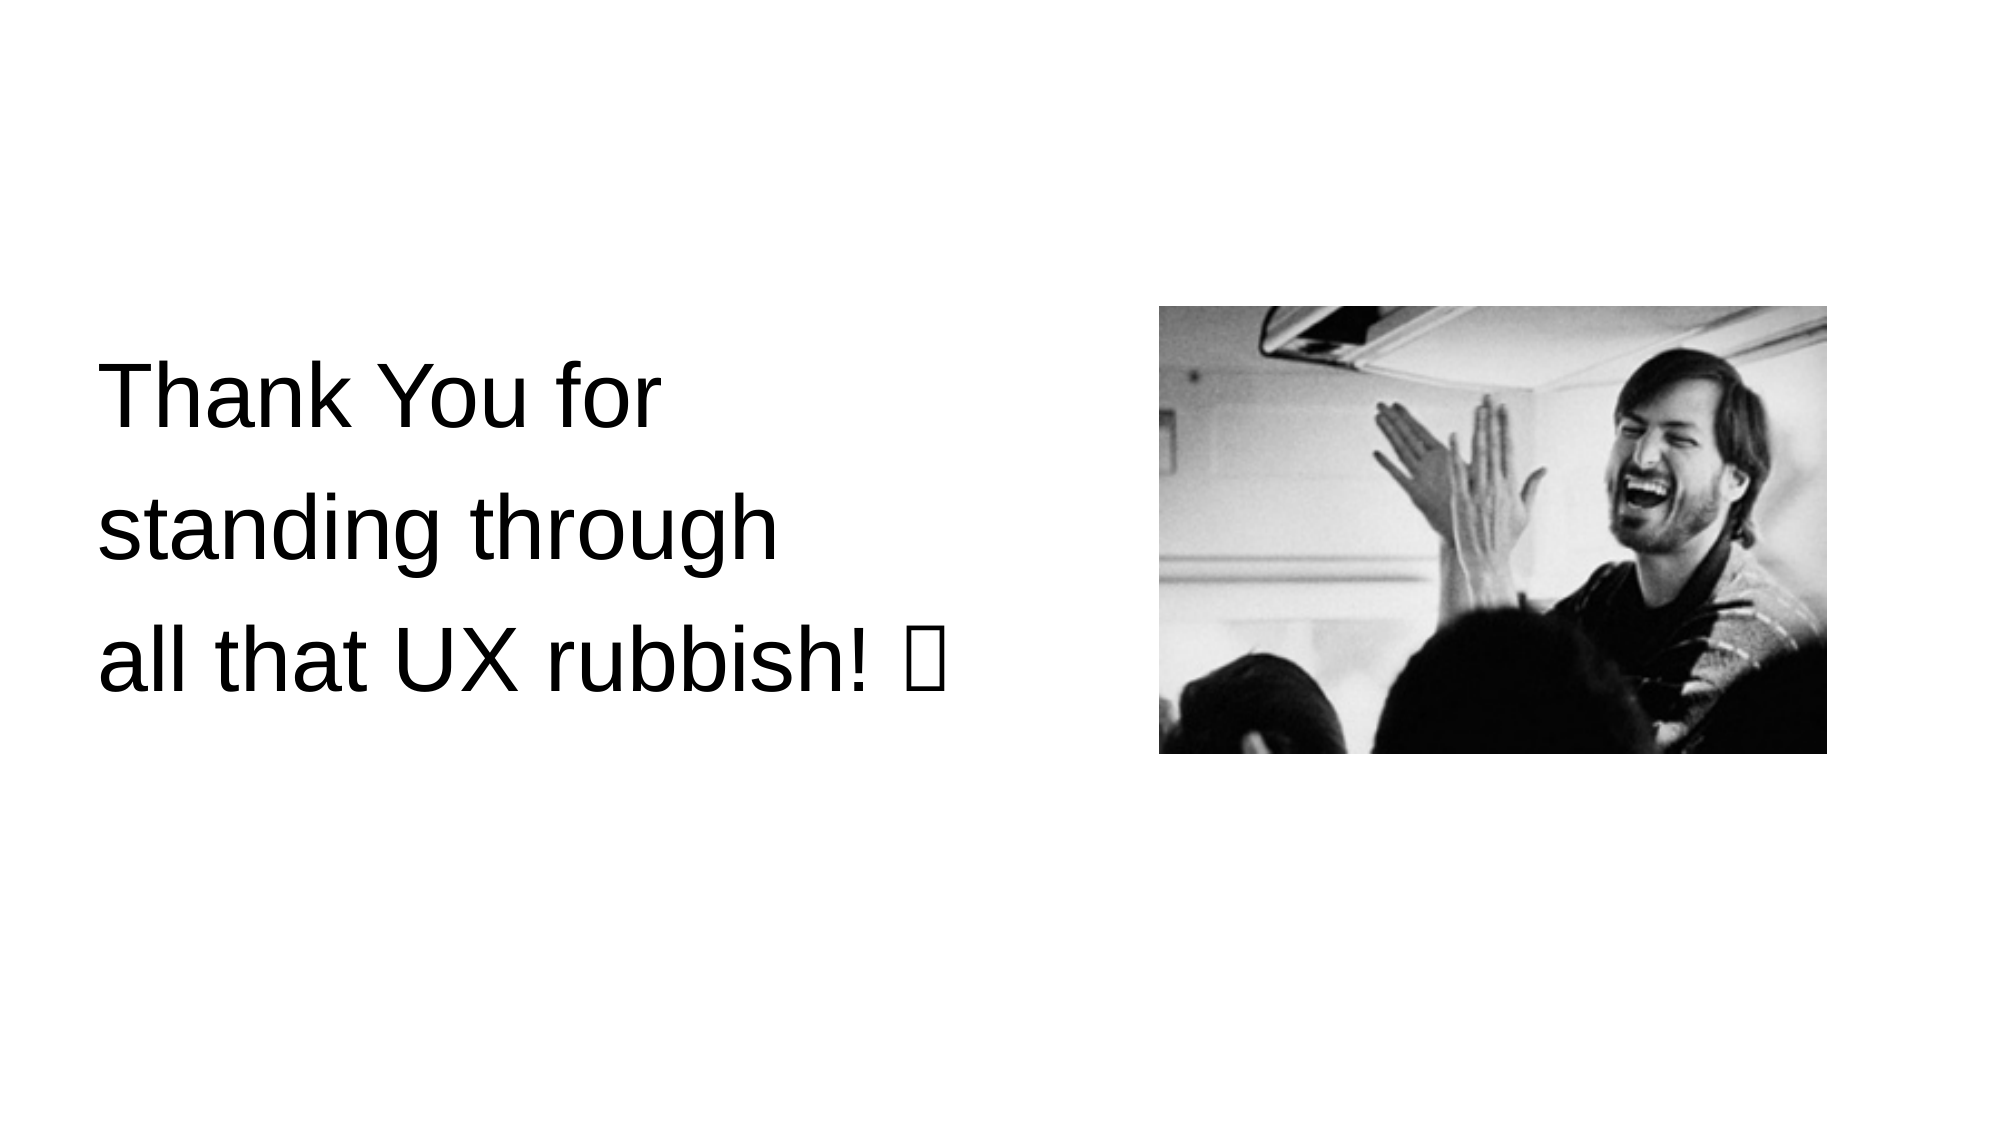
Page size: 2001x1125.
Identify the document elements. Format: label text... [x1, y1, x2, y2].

list Thank You for standing through all that UX rubbish!  [82, 306, 1066, 894]
picture [1159, 306, 1827, 754]
